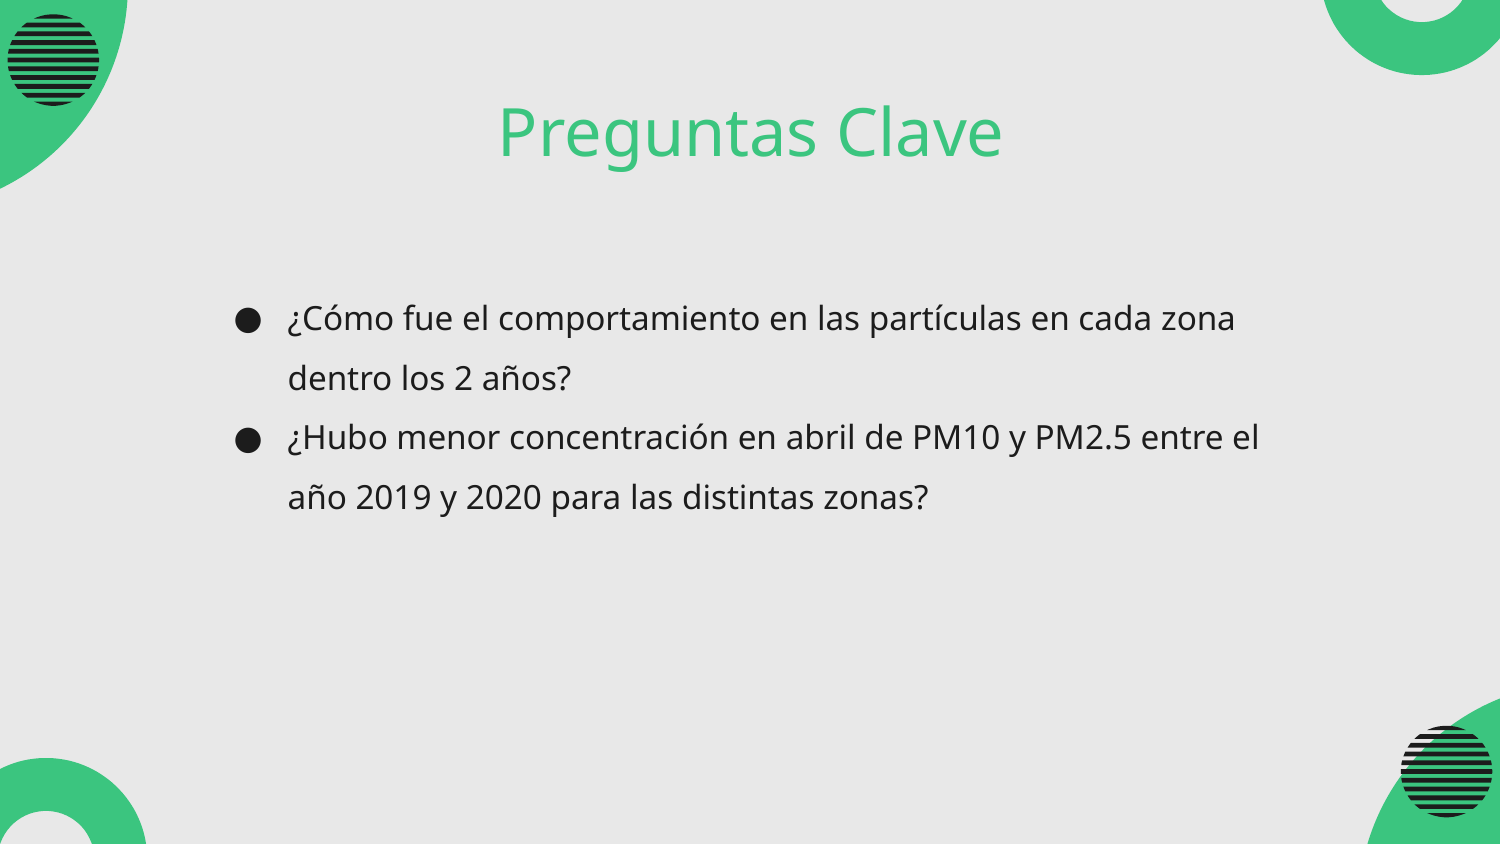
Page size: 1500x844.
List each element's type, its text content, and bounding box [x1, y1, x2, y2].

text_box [1400, 725, 1493, 818]
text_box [7, 14, 100, 107]
title Preguntas Clave [127, 75, 1376, 169]
subtitle ¿Cómo fue el comportamiento en las partículas en cada zona dentro los 2 años? ¿Hubo menor concentración en abril de PM10 y PM2.5 entre el año 2019 y 2020 para las distintas zonas? [197, 261, 1303, 636]
